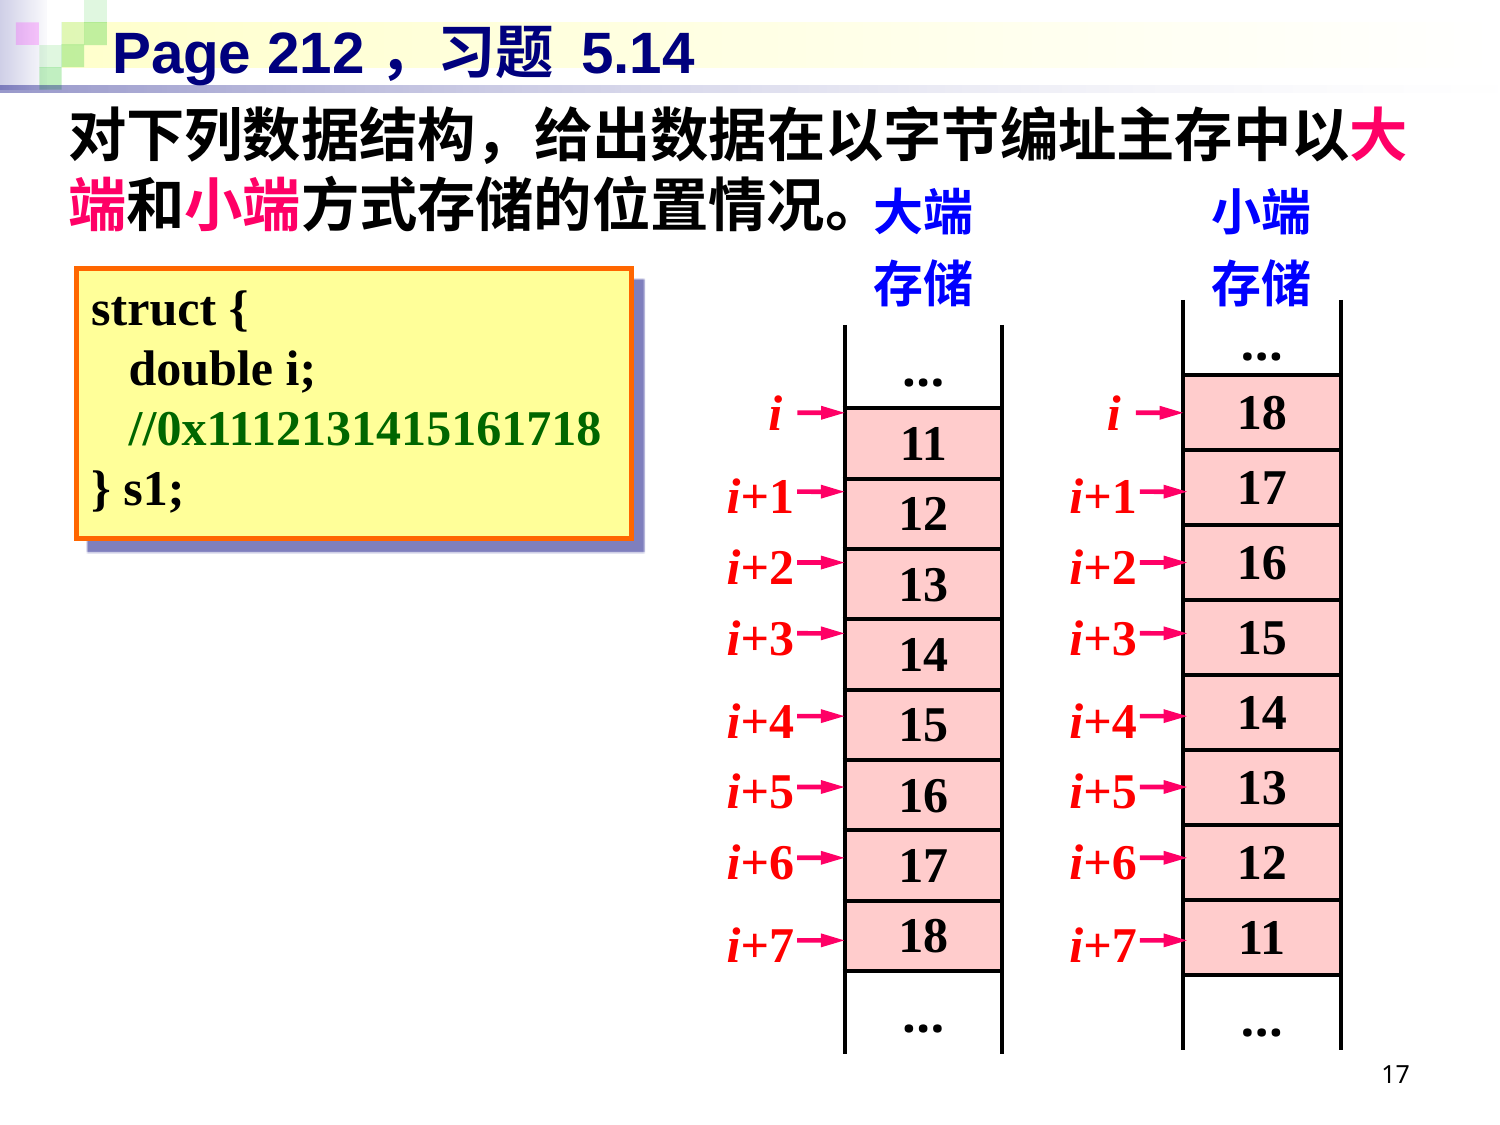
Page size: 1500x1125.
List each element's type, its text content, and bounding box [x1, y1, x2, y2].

text_box [797, 485, 845, 498]
text_box [797, 709, 845, 723]
text_box 6bit [88, 280, 645, 552]
text_box [1139, 780, 1187, 794]
table_cell 13 [1185, 752, 1339, 823]
text_box i+2 [690, 527, 809, 597]
table_cell … [1185, 300, 1339, 373]
text_box [1139, 709, 1187, 723]
text_box i+6 [690, 822, 809, 898]
text_box i [1064, 373, 1136, 448]
text_box i+3 [690, 597, 809, 673]
table_cell 12 [1185, 827, 1339, 898]
text_box [1139, 485, 1187, 498]
text_box i+2 [1033, 527, 1152, 597]
title Page 212，习题 5.14 [97, 7, 1483, 94]
slide_number 17 [1074, 1024, 1426, 1101]
text_box [797, 556, 845, 569]
text_box [1139, 556, 1187, 569]
table_cell 18 [1185, 377, 1339, 448]
text_box i [726, 373, 798, 448]
table_cell 11 [847, 410, 1000, 477]
table_cell 13 [847, 551, 1000, 617]
table_cell … [847, 973, 1000, 1054]
text_box i+7 [690, 904, 809, 980]
text_box [1139, 934, 1187, 947]
text_box [1139, 627, 1187, 640]
table_cell 14 [1185, 677, 1339, 748]
text_box i+5 [690, 751, 809, 822]
table_cell 12 [847, 481, 1000, 547]
text_box struct { double i; //0x1112131415161718 } s1; [76, 268, 632, 539]
table_cell 16 [847, 762, 1000, 828]
table_cell … [847, 325, 1000, 406]
text_box [797, 934, 845, 947]
table_header 小端存储 [1183, 165, 1341, 300]
table_cell 14 [847, 621, 1000, 688]
table_header 大端存储 [845, 165, 1002, 325]
text_box i+6 [1033, 822, 1152, 898]
table_cell … [1185, 977, 1339, 1050]
text_box i+1 [1033, 456, 1152, 527]
table_cell 17 [847, 832, 1000, 899]
text_box [797, 851, 845, 865]
table_cell 15 [1185, 602, 1339, 673]
text_box [1136, 406, 1184, 419]
table_cell 18 [847, 903, 1000, 969]
text_box i+5 [1033, 751, 1152, 822]
text_box [798, 406, 845, 419]
text_box [797, 627, 845, 640]
table_cell 16 [1185, 527, 1339, 598]
table_cell 17 [1185, 452, 1339, 523]
text_box [1139, 851, 1187, 865]
list 对下列数据结构，给出数据在以字节编址主存中以大端和小端方式存储的位置情况。 [52, 89, 1461, 268]
table_cell 11 [1185, 902, 1339, 973]
text_box i+4 [1033, 680, 1152, 751]
text_box i+4 [690, 680, 809, 751]
text_box i+7 [1033, 904, 1152, 980]
table_cell 15 [847, 692, 1000, 758]
text_box i+1 [690, 456, 809, 527]
text_box [797, 780, 845, 794]
text_box i+3 [1033, 597, 1152, 673]
